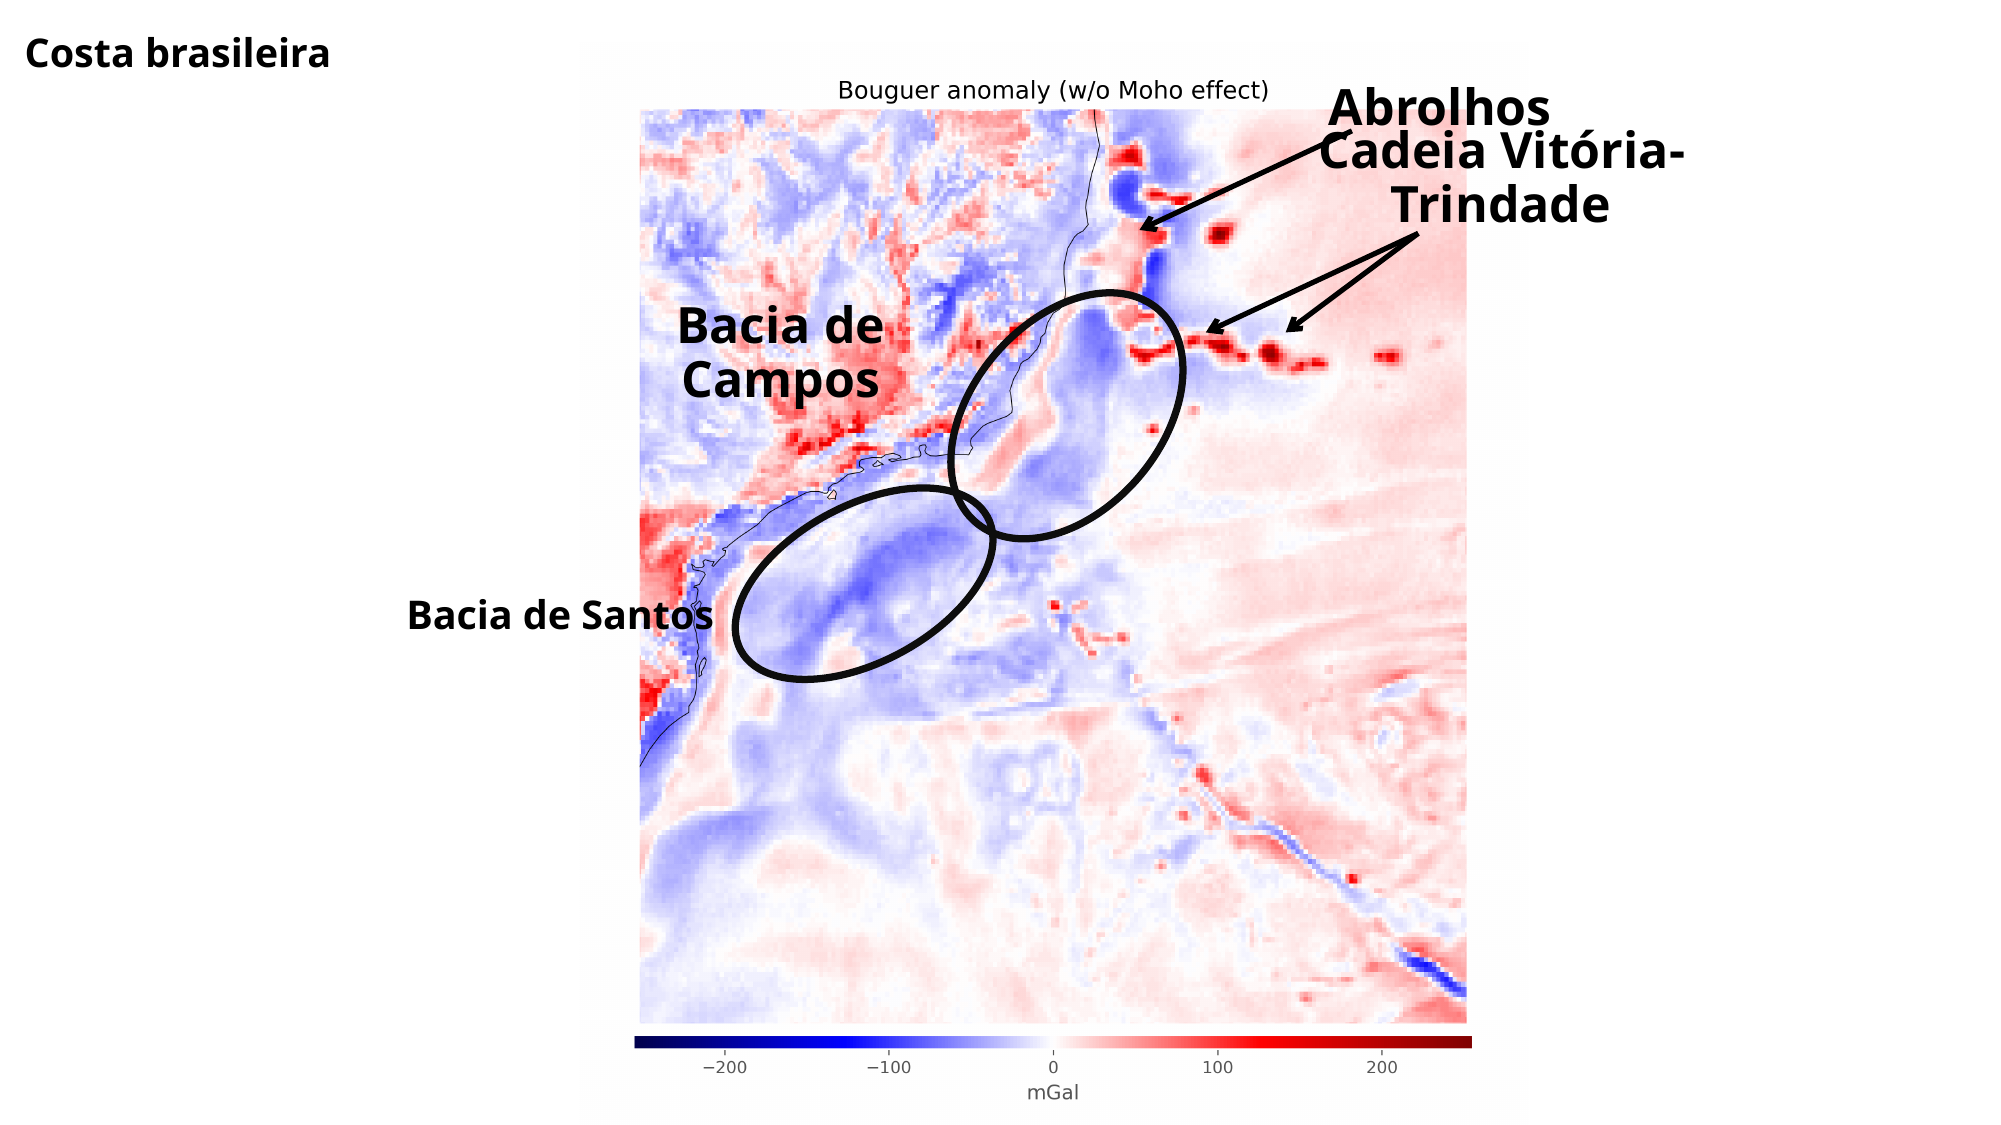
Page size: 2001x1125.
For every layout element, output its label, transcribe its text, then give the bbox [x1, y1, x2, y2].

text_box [1285, 233, 1419, 333]
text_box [1205, 233, 1285, 333]
text_box Costa brasileira [0, 0, 356, 84]
text_box Bacia de Santos [382, 562, 579, 646]
text_box Abrolhos [1529, 60, 1579, 144]
picture [579, 42, 1529, 1125]
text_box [1139, 130, 1352, 230]
text_box Cadeia Vitória-Trindade [1529, 157, 1797, 241]
